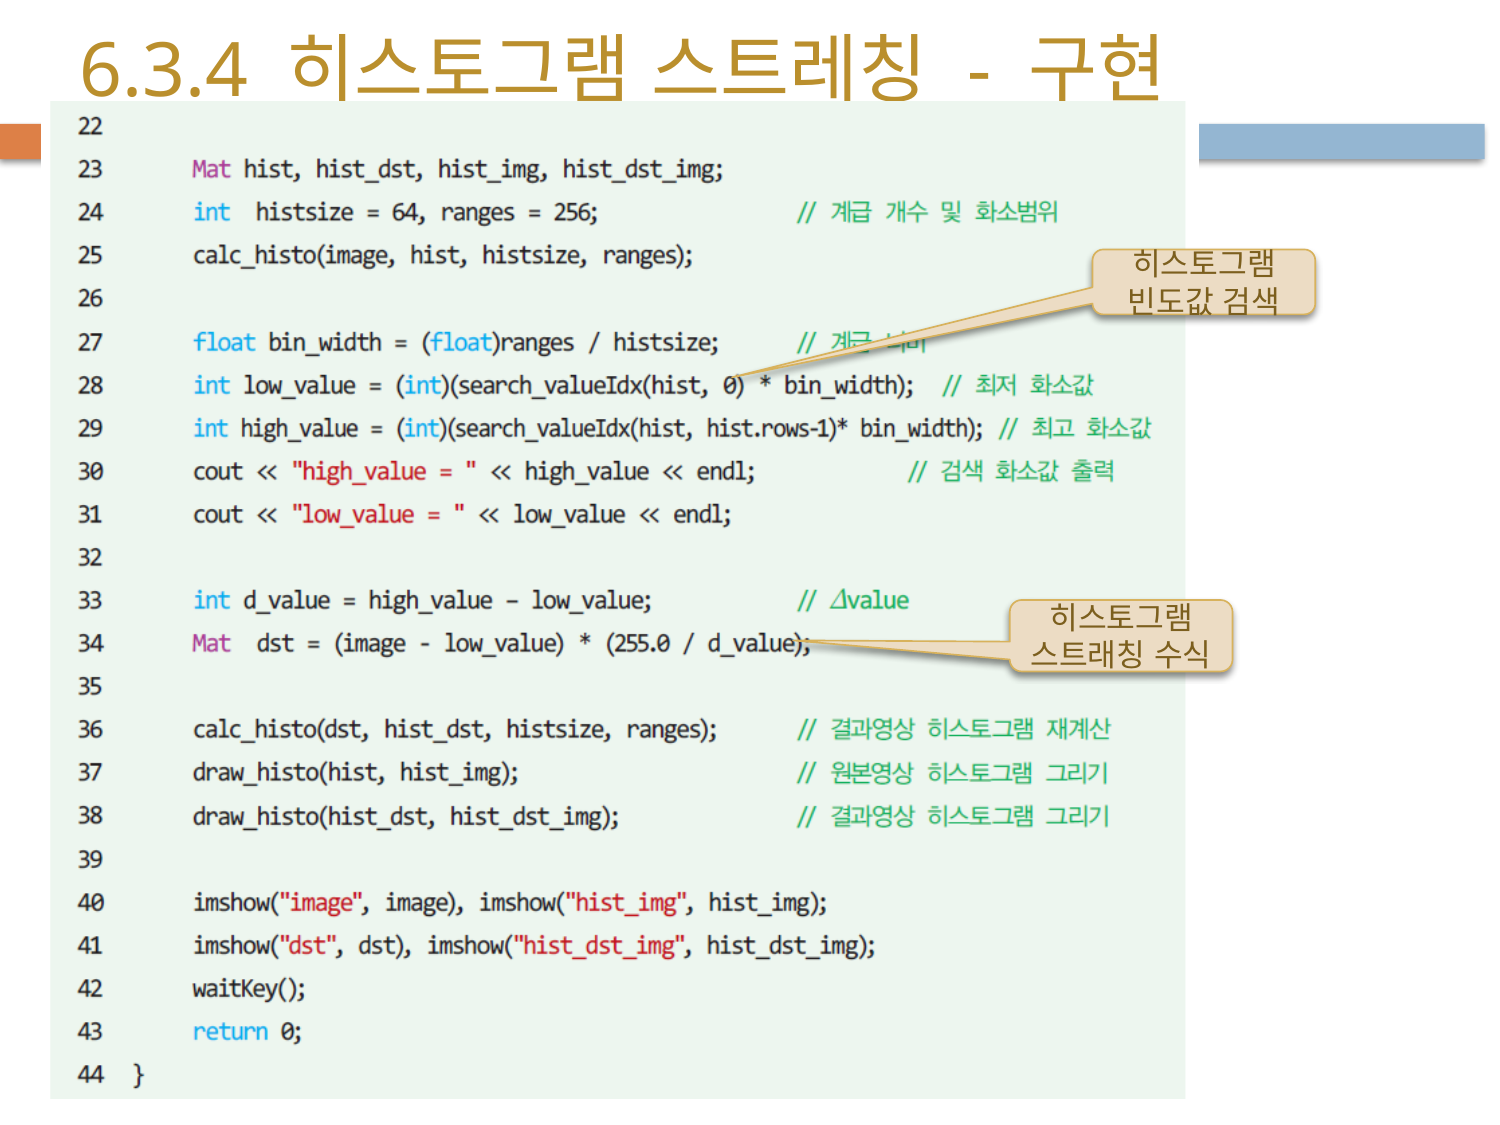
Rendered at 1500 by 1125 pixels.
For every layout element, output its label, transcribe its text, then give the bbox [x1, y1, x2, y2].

text_box 히스토그램 빈도값 검색 [1203, 248, 1317, 316]
text_box 히스토그램 스트래칭 수식 [1203, 599, 1234, 673]
title 6.3.4 히스토그램 스트레칭 - 구현 [64, 7, 1471, 126]
picture [40, 101, 1199, 1099]
